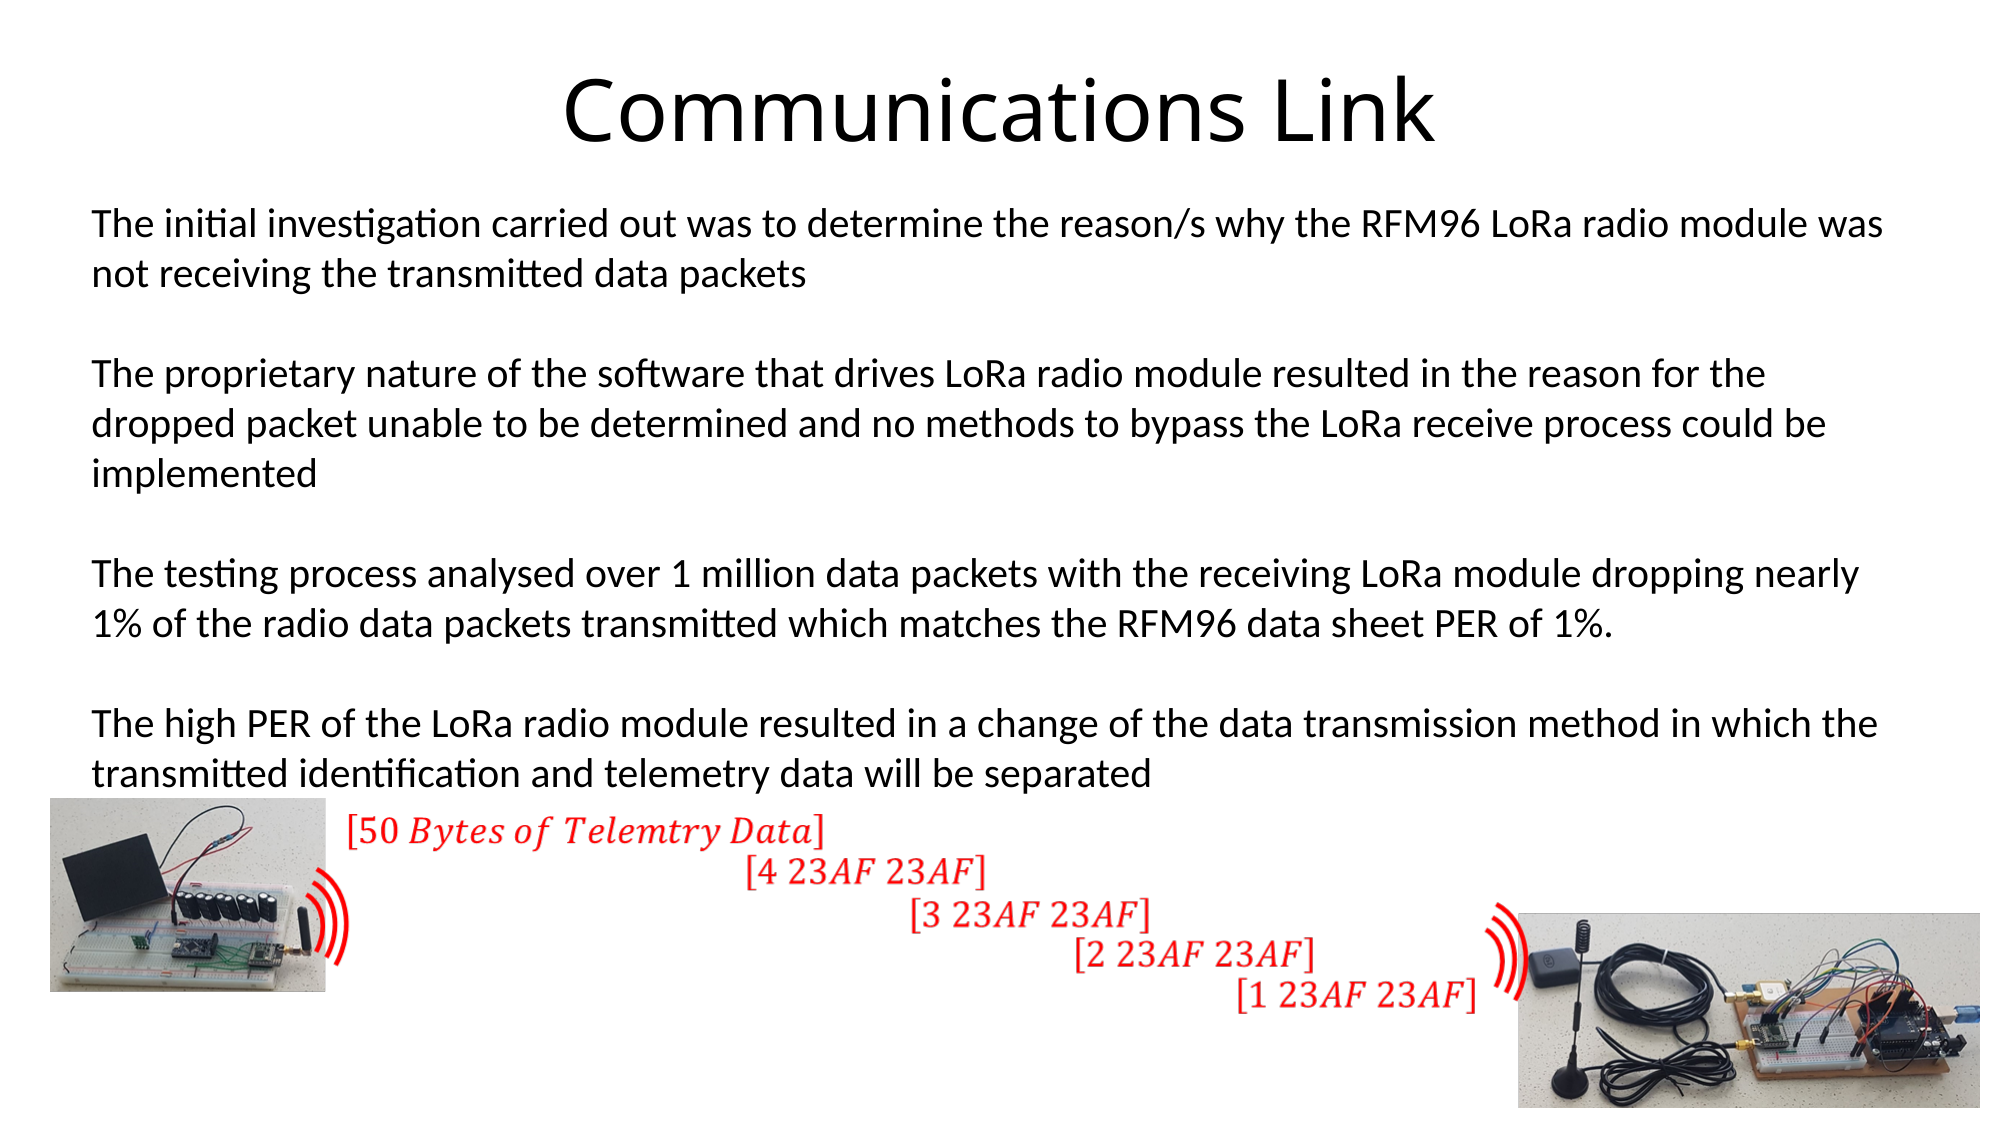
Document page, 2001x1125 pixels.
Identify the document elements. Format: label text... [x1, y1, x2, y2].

text_box The initial investigation carried out was to determine the reason/s why the RFM96 LoRa radio module was not receiving the transmitted data packets The proprietary nature of the software that drives LoRa radio module resulted in the reason for the dropped packet unable to be determined and no methods to bypass the LoRa receive process could be implemented The testing process analysed over 1 million data packets with the receiving LoRa module dropping nearly 1% of the radio data packets transmitted which matches the RFM96 data sheet PER of 1%. The high PER of the LoRa radio module resulted in a change of the data transmission method in which the transmitted identification and telemetry data will be separated [76, 188, 1936, 798]
title Communications Link [137, 59, 1863, 169]
picture [50, 798, 1980, 1108]
